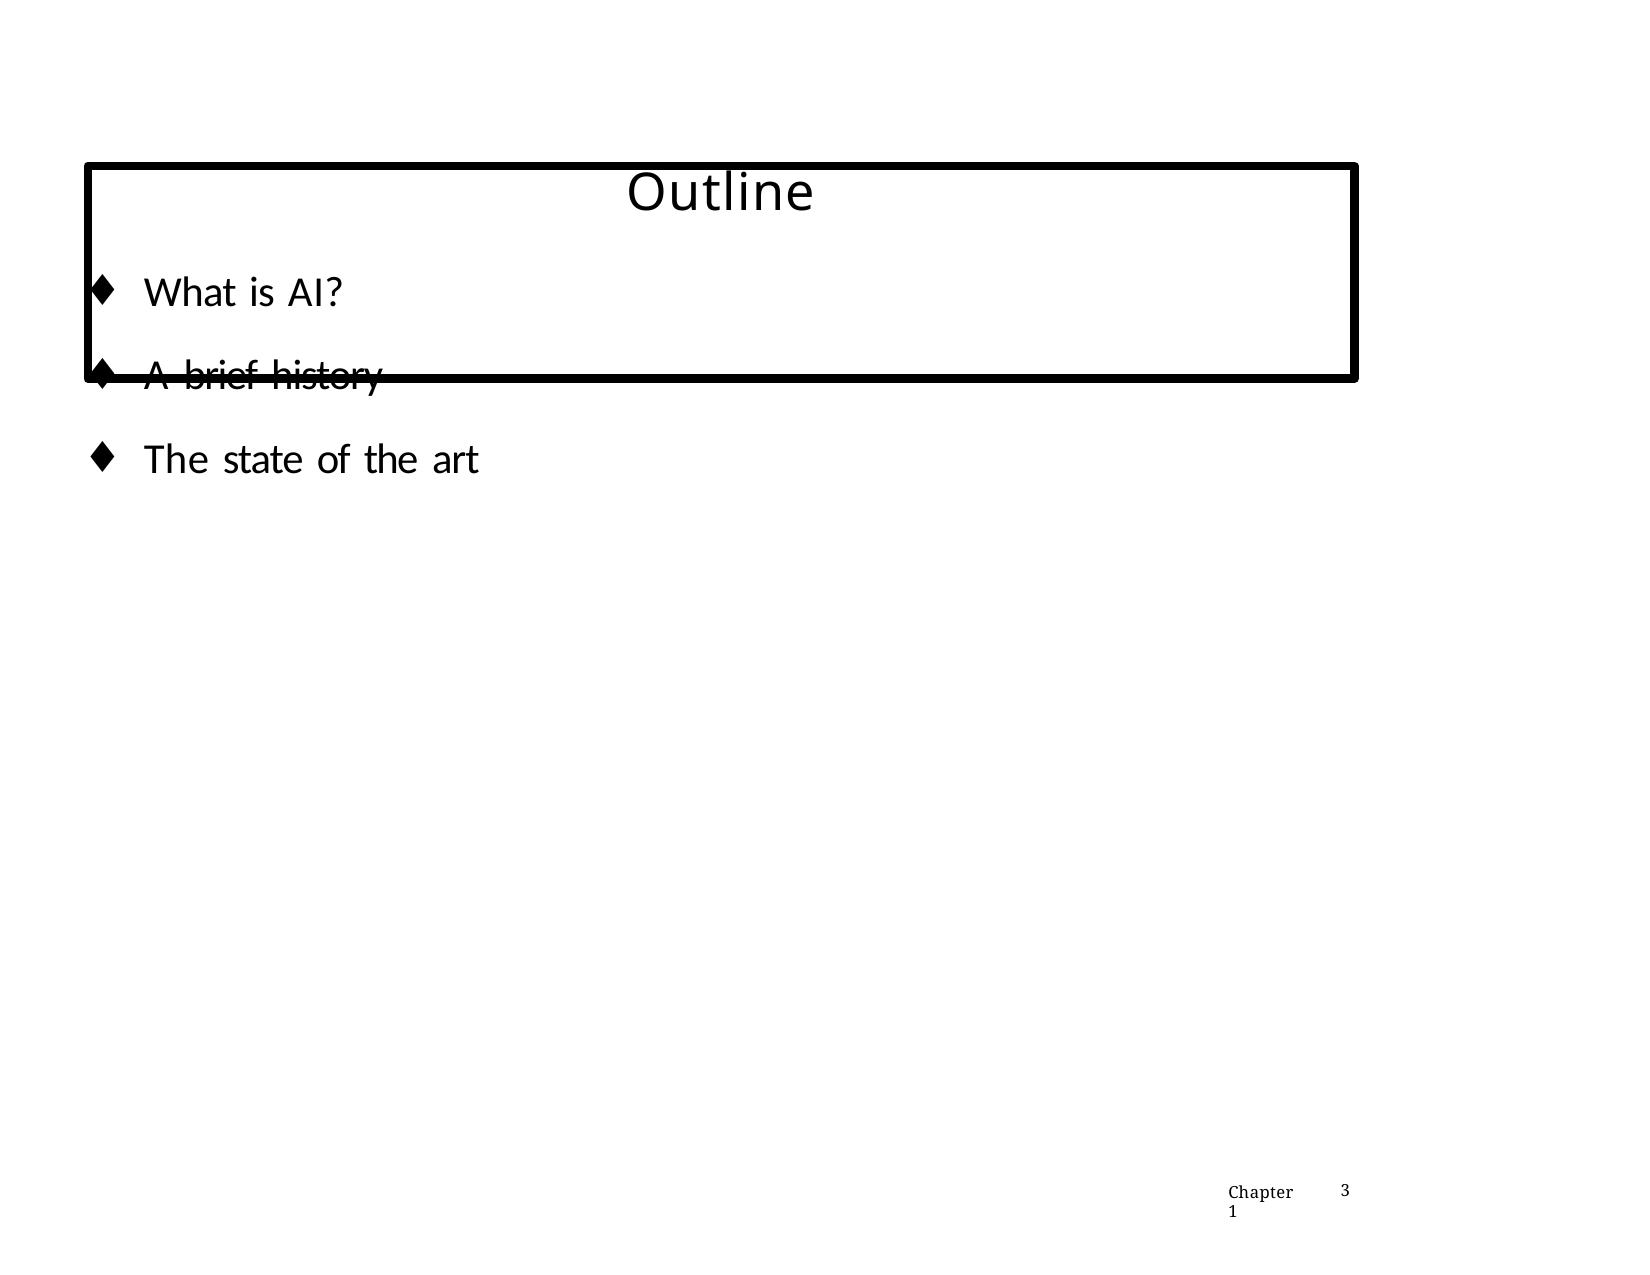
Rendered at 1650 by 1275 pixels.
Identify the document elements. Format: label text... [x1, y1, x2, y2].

text_box What is AI? A brief history The state of the art [81, 261, 482, 483]
title Outline [87, 165, 1355, 379]
footer Chapter 1 [1226, 1183, 1308, 1275]
slide_number 3 [1334, 1183, 1367, 1275]
